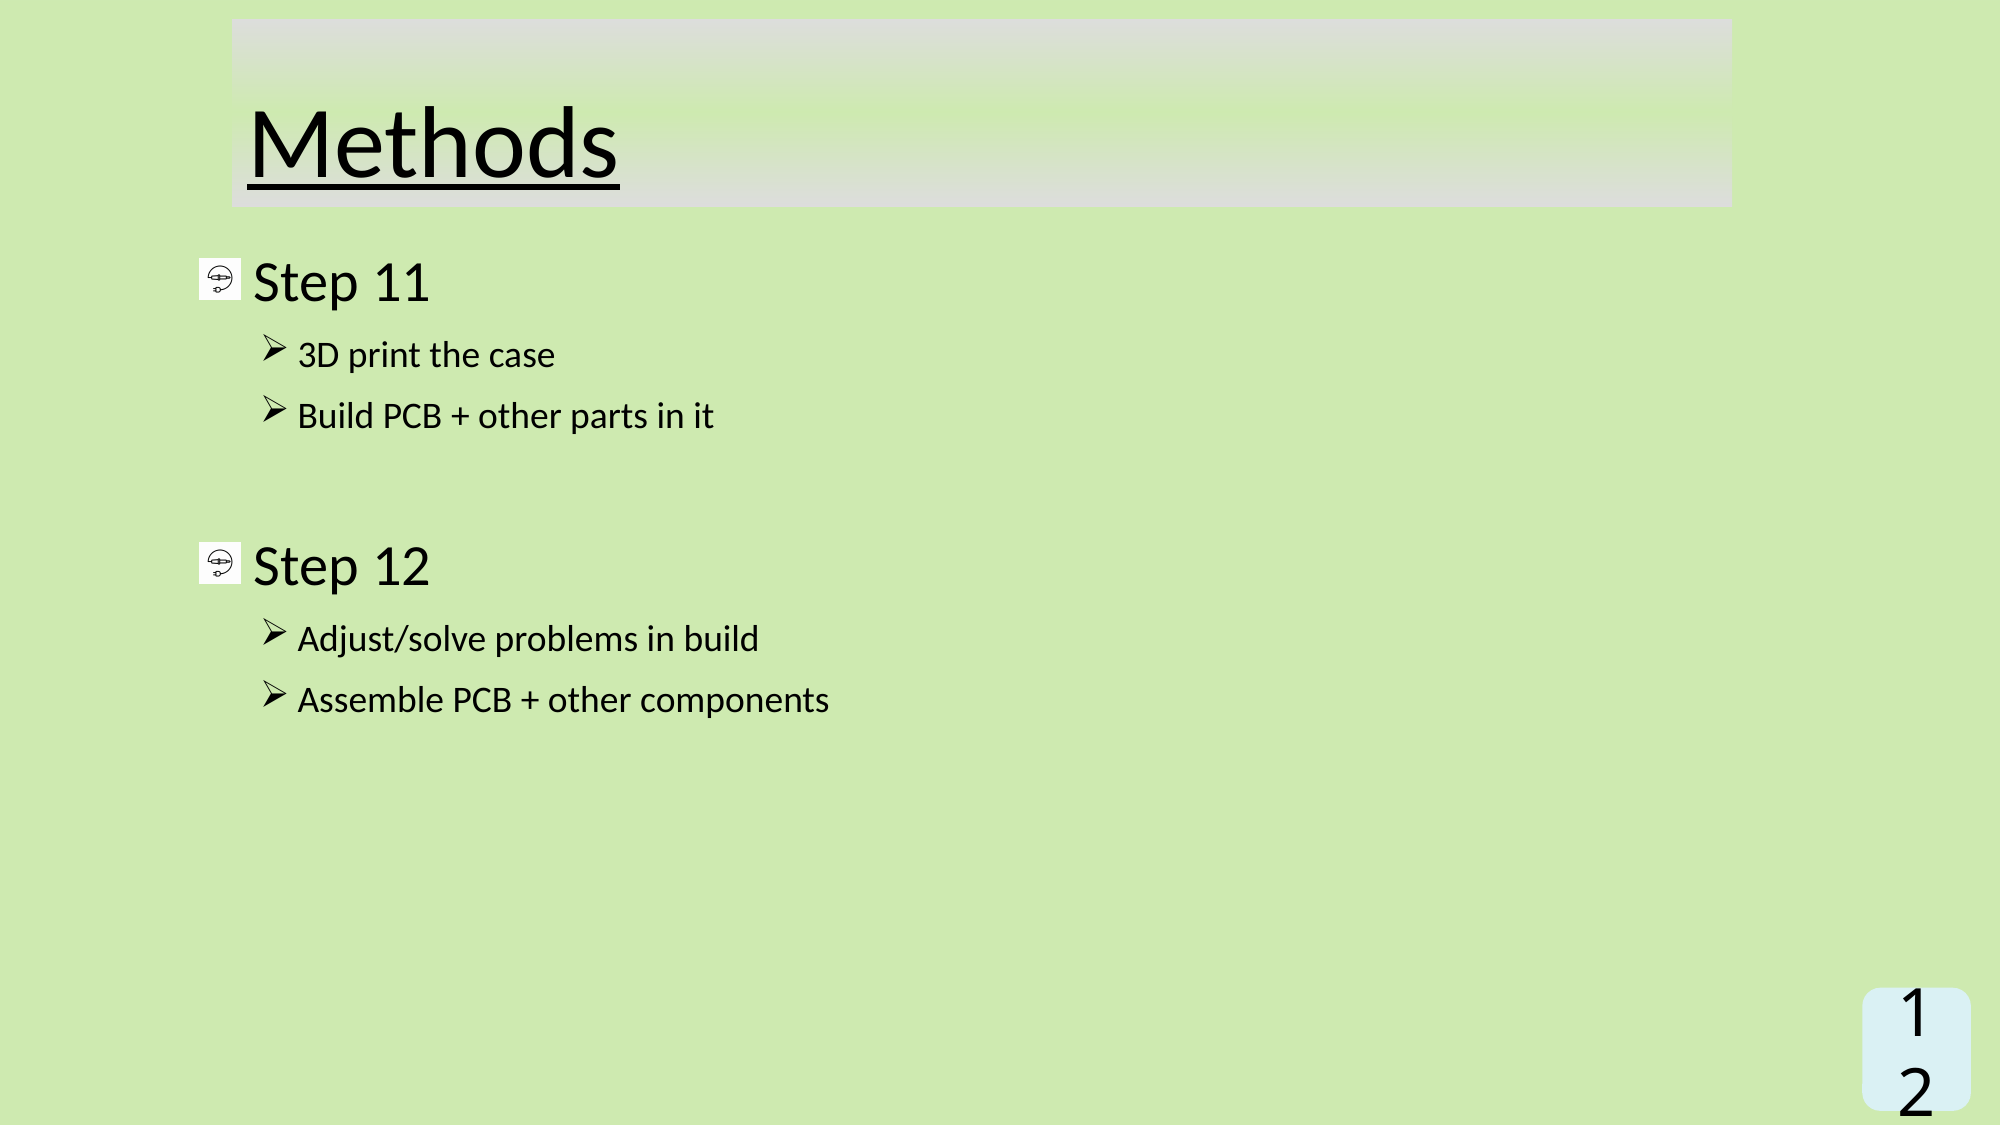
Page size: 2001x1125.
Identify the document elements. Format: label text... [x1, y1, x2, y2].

title Methods [232, 19, 1733, 207]
picture [199, 258, 241, 300]
picture [199, 542, 241, 584]
text_box 12 [1861, 986, 1972, 1112]
list Step 11 3D print the case Build PCB + other parts in it Step 12 Adjust/solve problems in build Assemble PCB + other components [184, 243, 1685, 1125]
